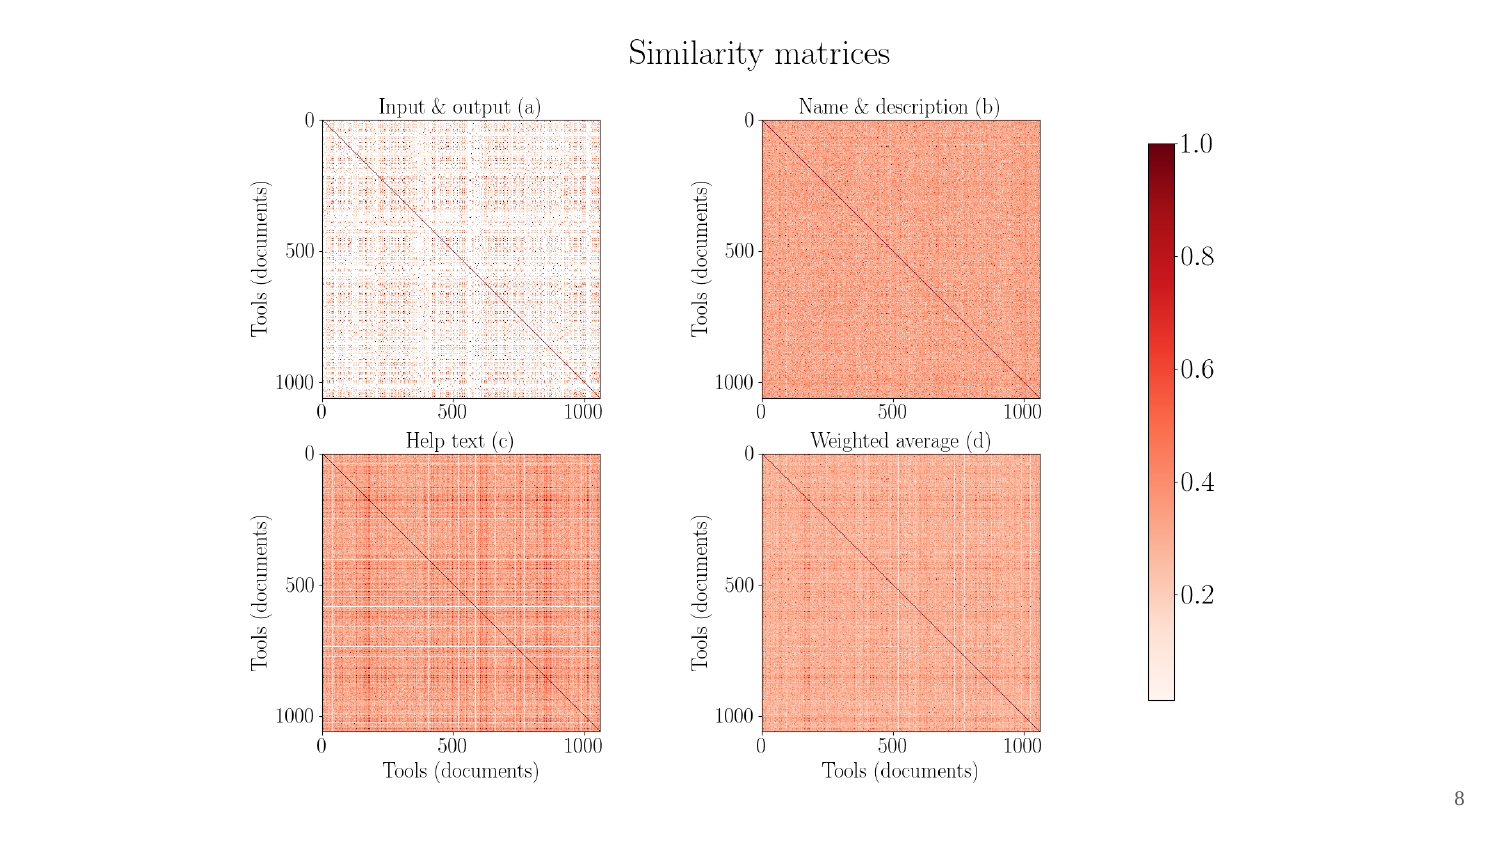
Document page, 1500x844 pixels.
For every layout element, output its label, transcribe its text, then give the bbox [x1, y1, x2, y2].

slide_number ‹#› [1389, 764, 1480, 830]
picture [115, 24, 1406, 819]
